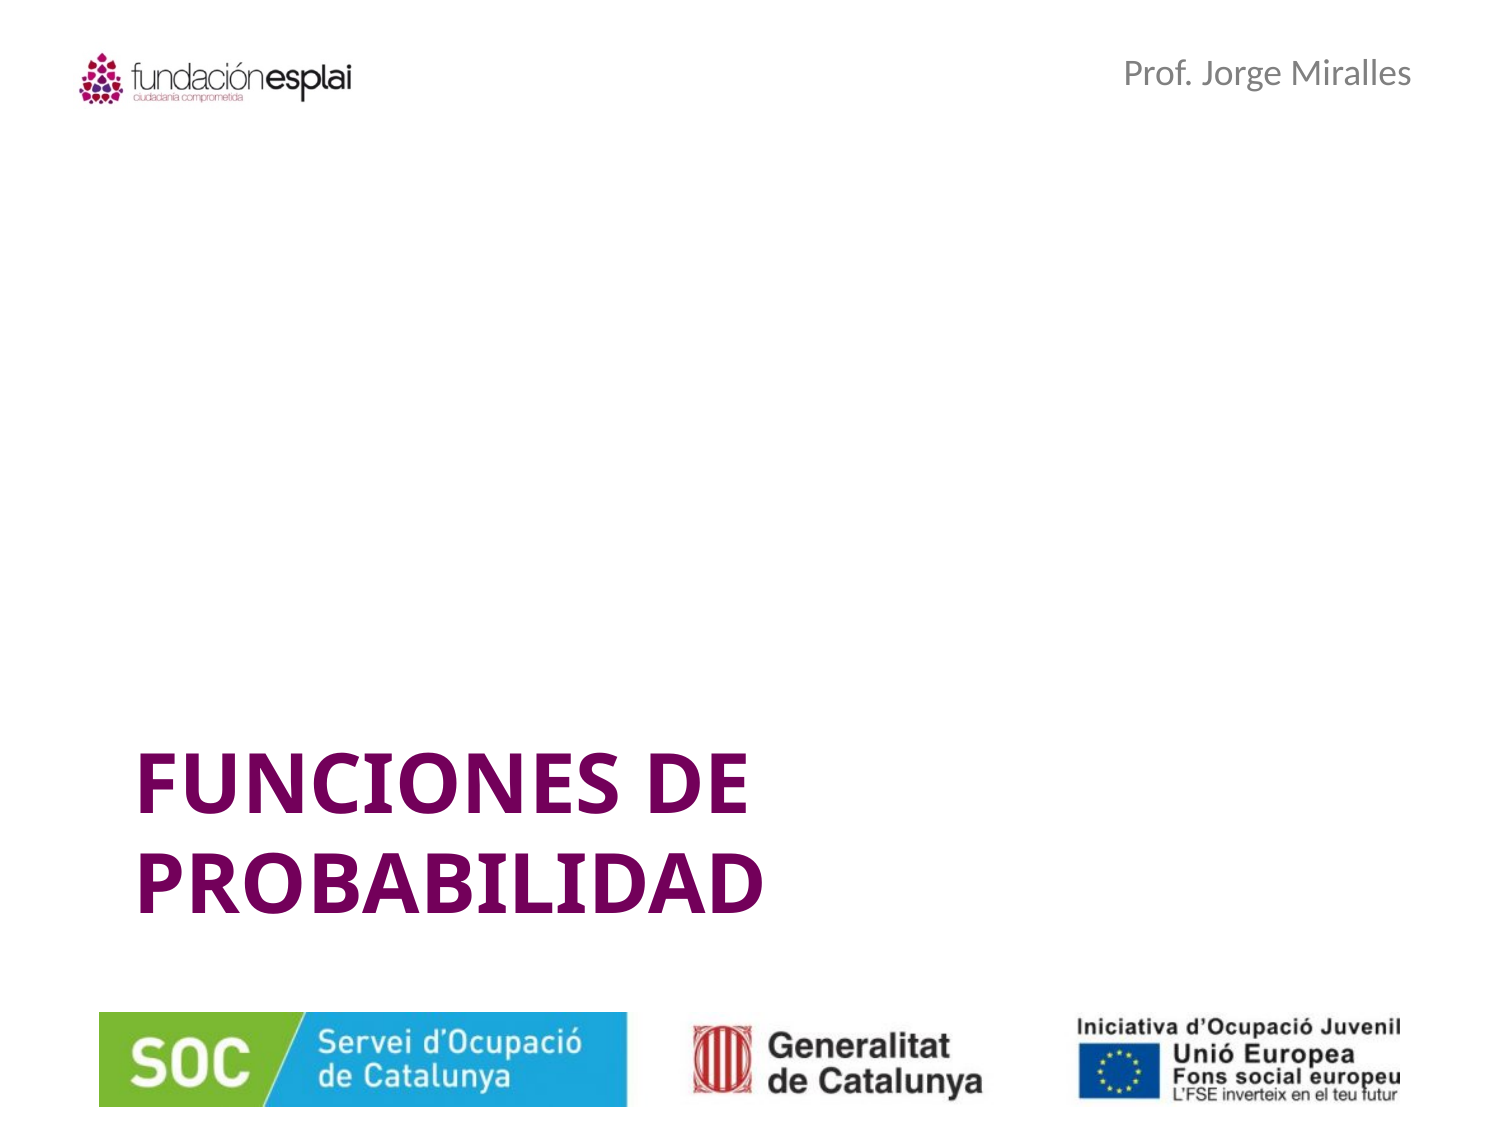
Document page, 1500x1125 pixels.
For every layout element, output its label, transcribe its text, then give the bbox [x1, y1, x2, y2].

title Funciones de probabilidad [118, 722, 1394, 947]
picture [99, 1012, 1400, 1107]
picture [73, 42, 357, 114]
